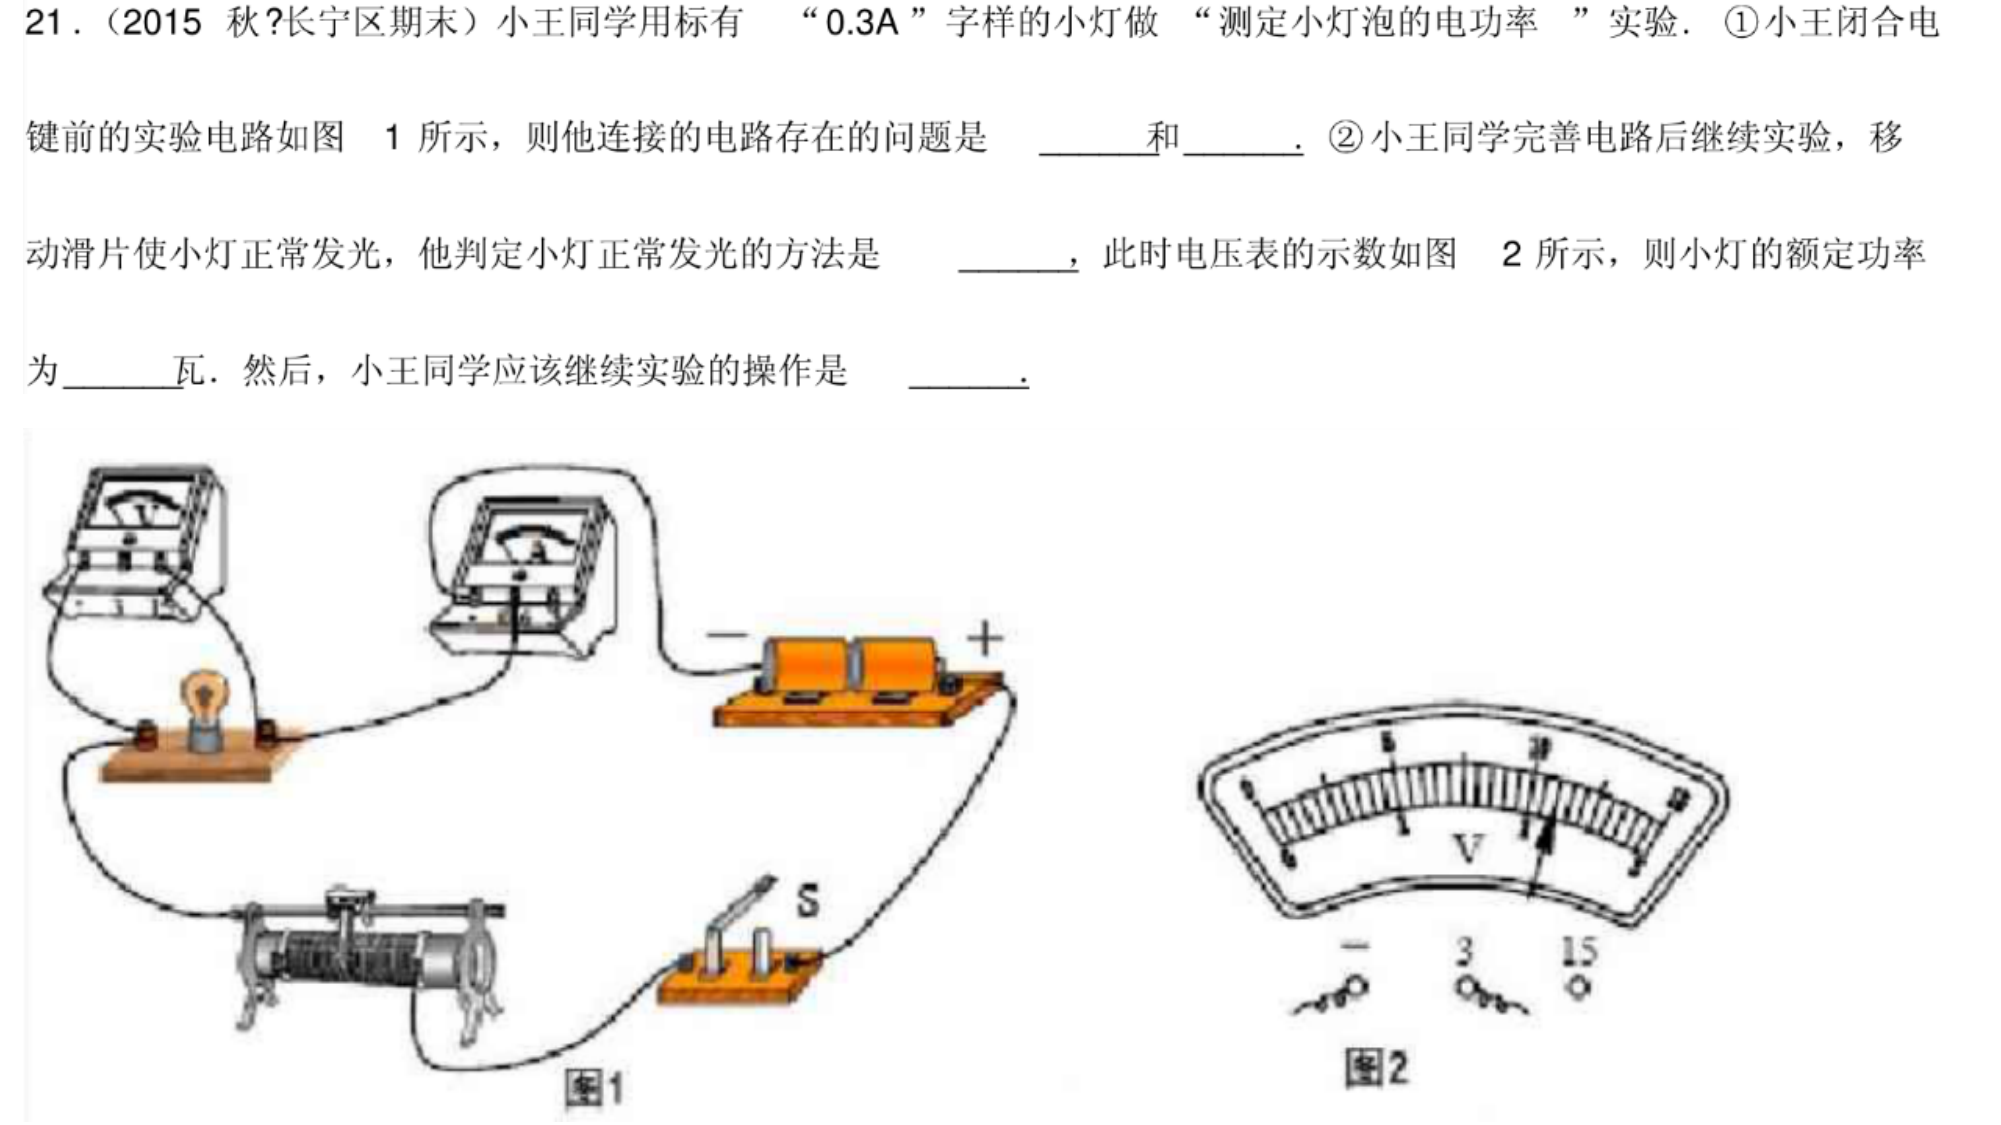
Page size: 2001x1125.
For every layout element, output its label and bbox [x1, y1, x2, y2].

picture [23, 0, 1952, 394]
picture [23, 428, 1739, 1122]
